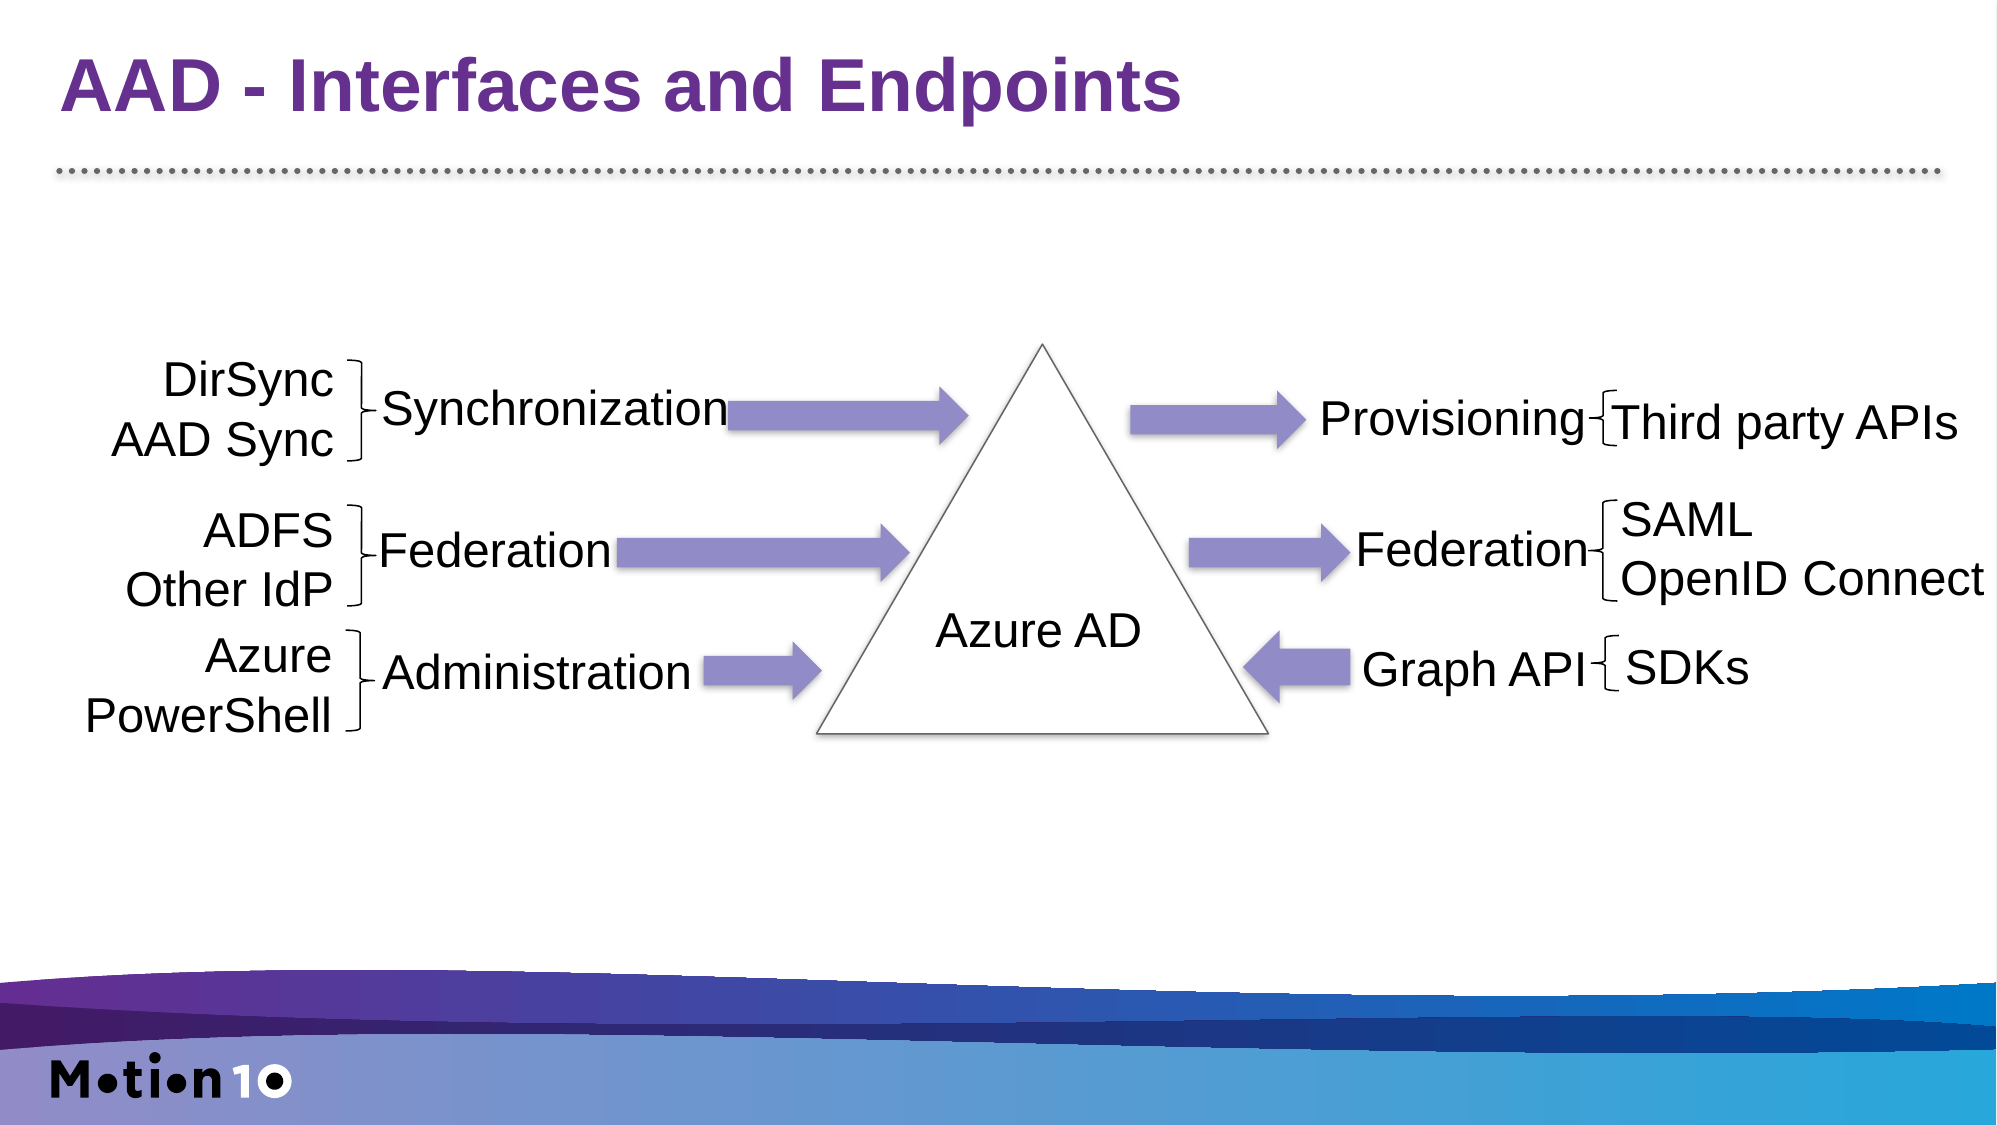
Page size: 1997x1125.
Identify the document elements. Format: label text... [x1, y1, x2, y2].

text_box [815, 343, 1270, 735]
text_box Federation [1326, 501, 1590, 601]
text_box Synchronization [364, 360, 760, 460]
text_box [642, 522, 911, 583]
text_box [347, 504, 377, 607]
text_box Azure PowerShell [54, 611, 363, 765]
text_box SDKs [1581, 623, 1780, 718]
text_box Provisioning [1290, 370, 1617, 470]
title AAD - Interfaces and Endpoints [44, 7, 1938, 155]
text_box DirSync AAD Sync [81, 335, 364, 489]
text_box Azure AD [906, 581, 1173, 682]
text_box [347, 359, 377, 462]
text_box [1188, 522, 1326, 583]
text_box Federation [364, 502, 642, 602]
text_box Graph API [1332, 620, 1618, 721]
text_box [760, 385, 970, 446]
text_box [723, 640, 823, 701]
text_box Third party APIs [1581, 378, 1989, 473]
text_box ADFS Other IdP [95, 489, 364, 623]
text_box [345, 629, 376, 732]
text_box [1129, 389, 1290, 450]
text_box [1242, 629, 1332, 705]
text_box SAML OpenID Connect [1590, 475, 1997, 629]
text_box Administration [363, 623, 723, 724]
